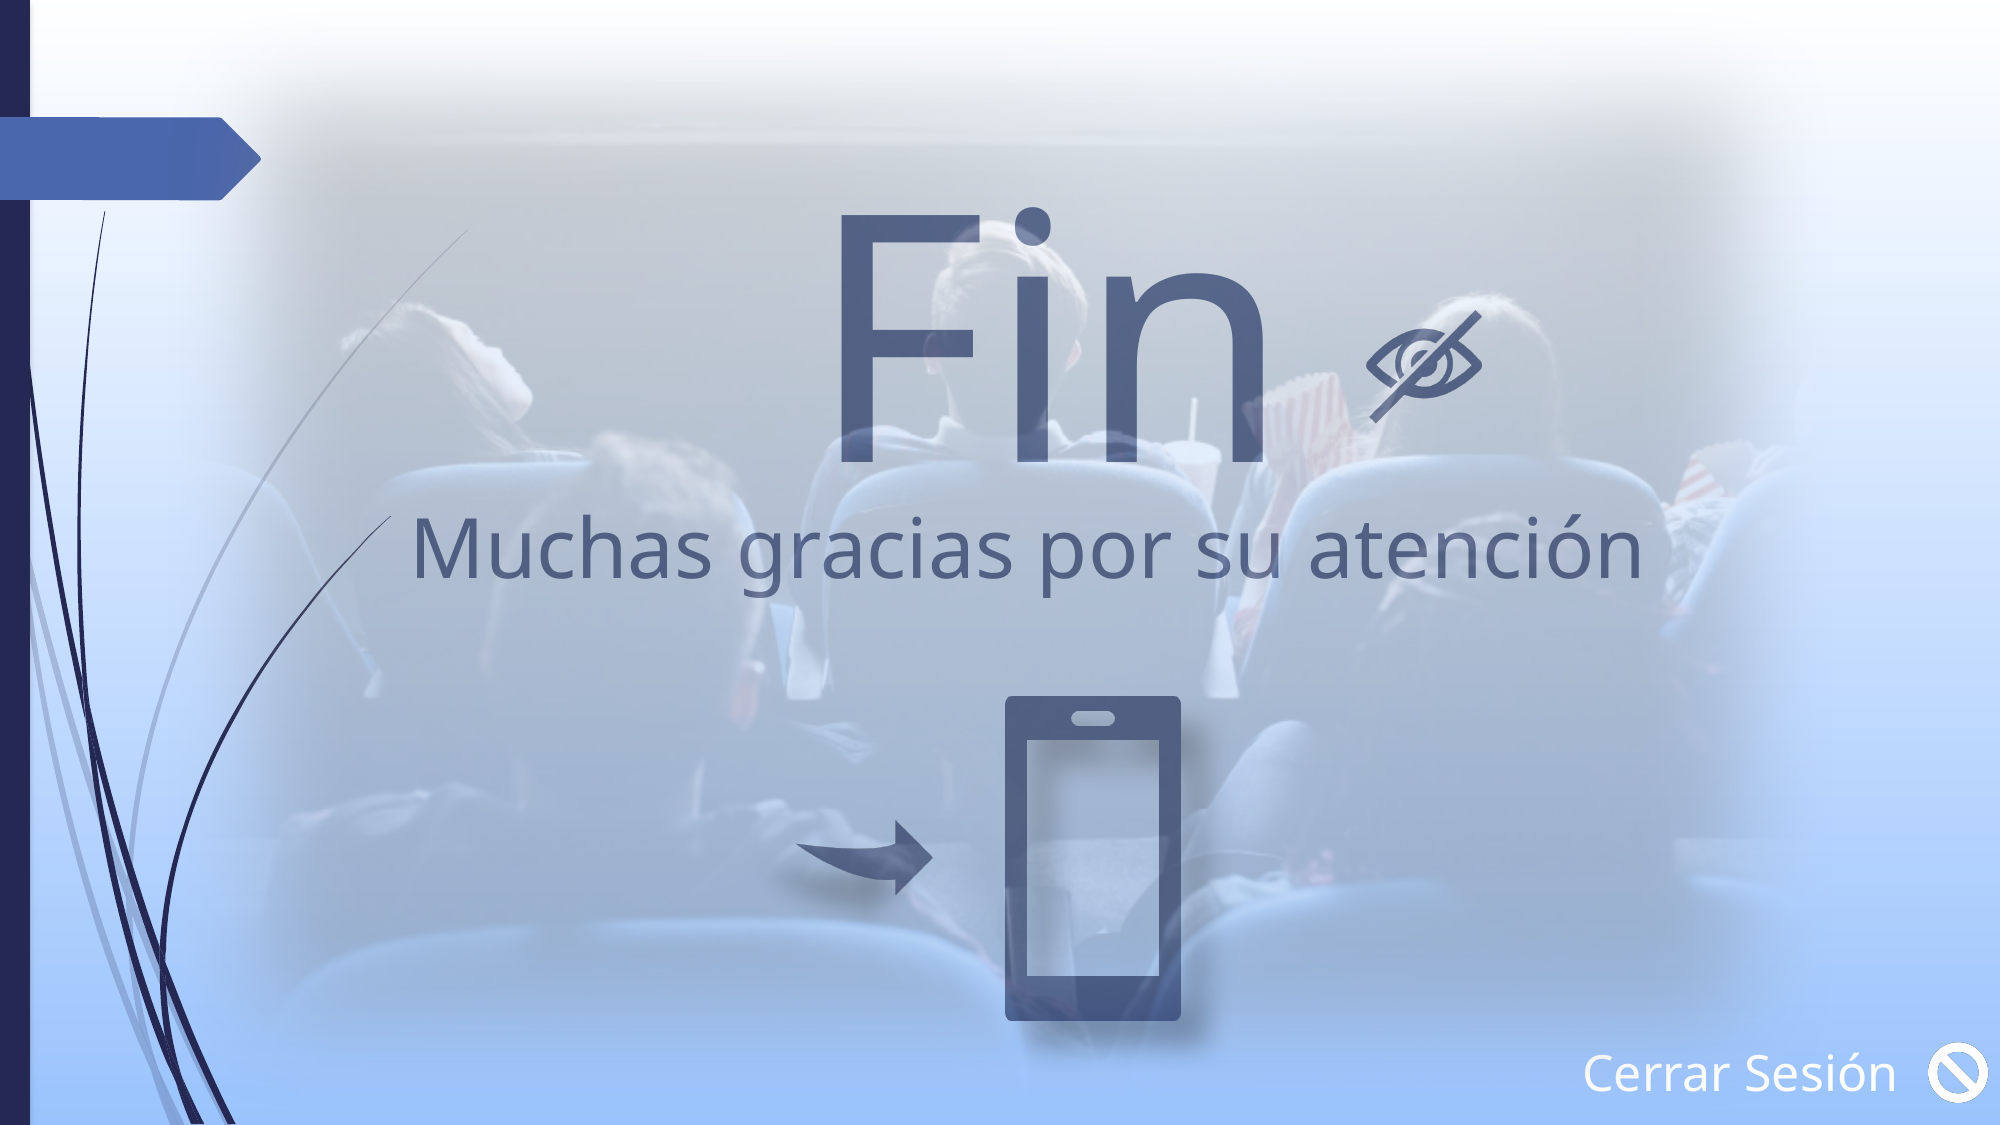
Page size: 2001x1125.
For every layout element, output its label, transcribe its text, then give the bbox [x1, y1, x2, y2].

picture [1919, 1034, 1996, 1111]
text_box Cerrar Sesión [1848, 1034, 1918, 1110]
picture [156, 0, 1844, 1125]
